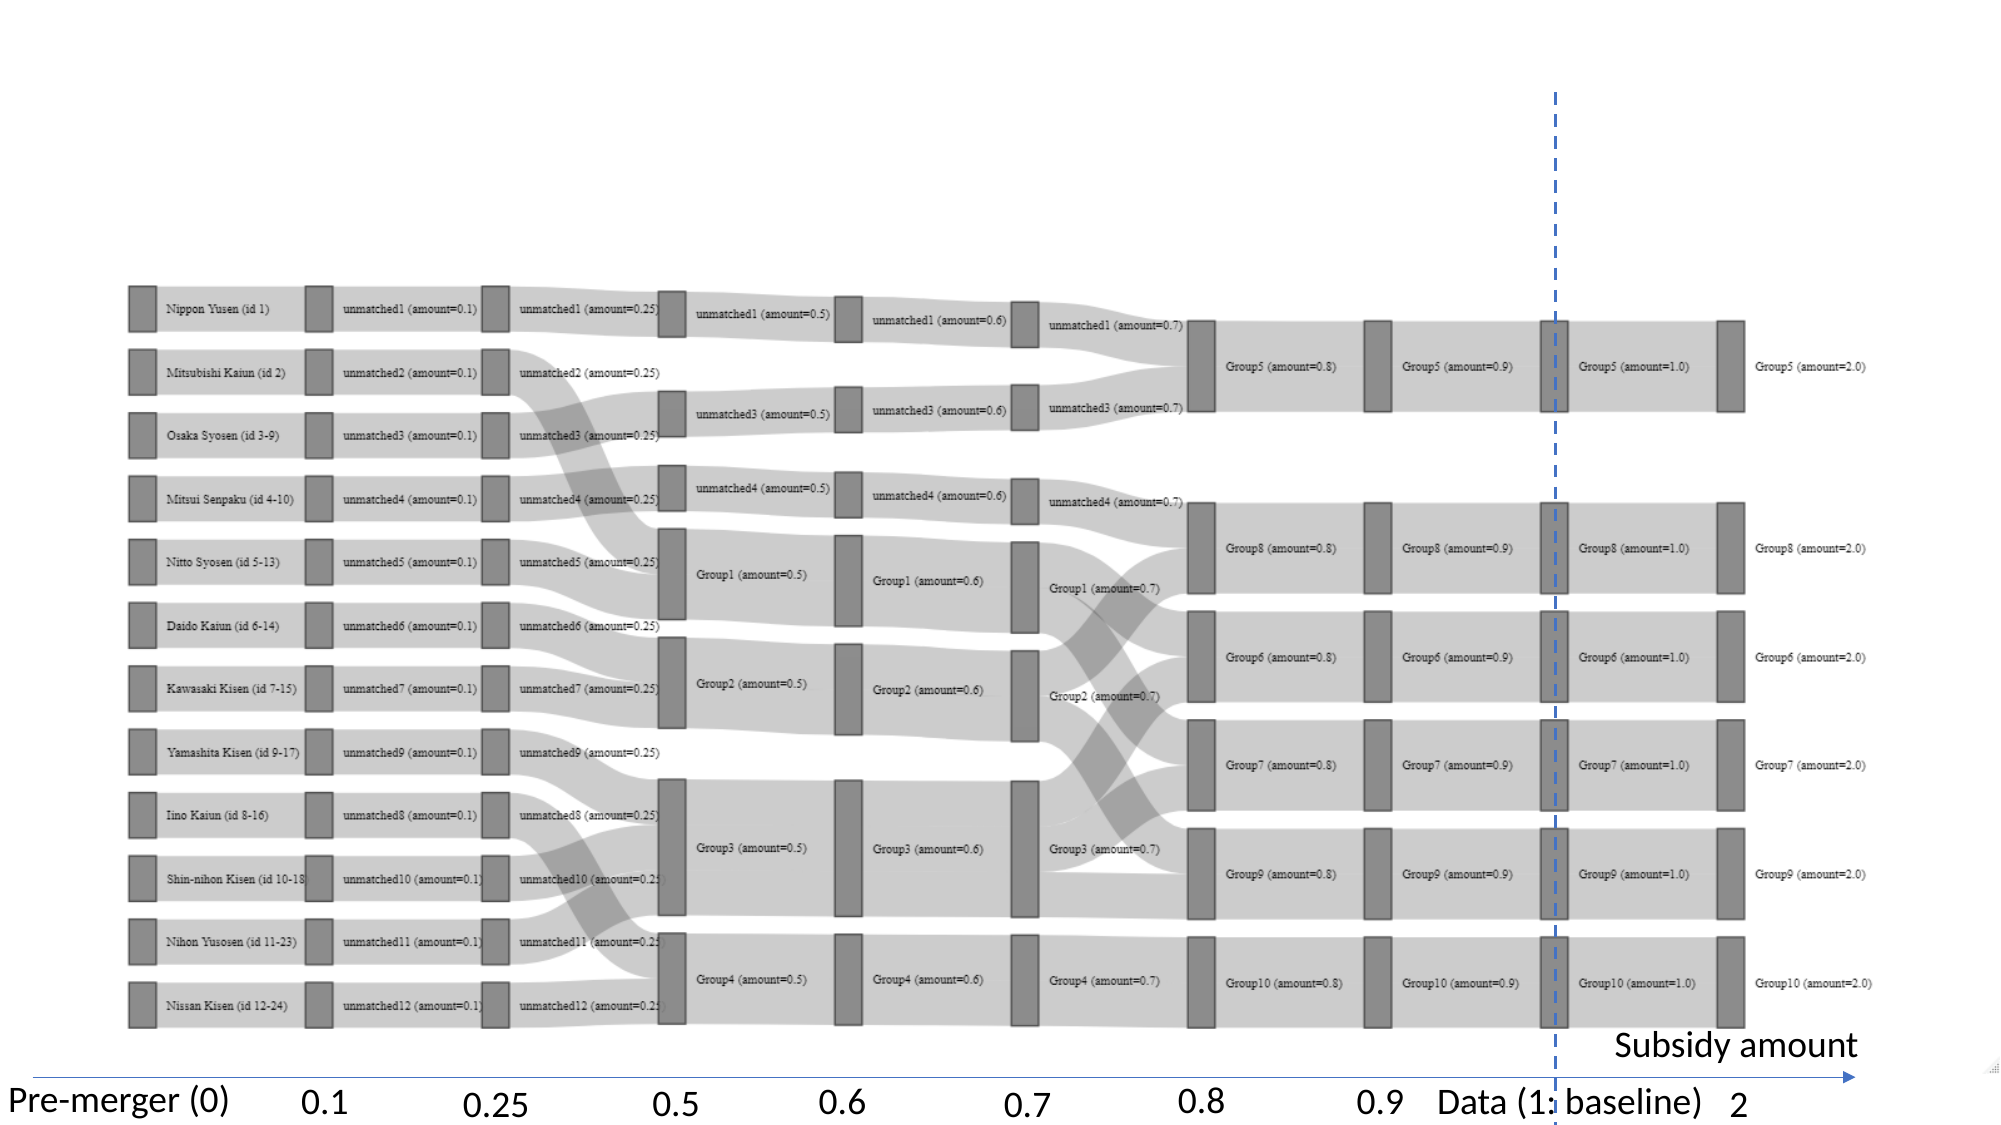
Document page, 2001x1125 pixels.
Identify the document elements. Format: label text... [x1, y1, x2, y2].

picture [1556, 238, 2000, 1074]
text_box 0.7 [988, 1078, 1091, 1125]
picture [0, 238, 1555, 1074]
text_box 2 [1714, 1078, 1786, 1125]
text_box 0.1 [286, 1078, 378, 1125]
text_box Data (1: baseline) [1423, 1078, 1555, 1125]
text_box Pre-merger (0) [0, 1074, 252, 1125]
text_box 0.8 [1163, 1078, 1244, 1125]
text_box 0.5 [637, 1078, 723, 1125]
text_box 0.25 [448, 1078, 550, 1125]
text_box Data (1: baseline) [1556, 1078, 1714, 1125]
text_box 0.9 [1341, 1078, 1423, 1125]
text_box 0.6 [803, 1078, 906, 1125]
